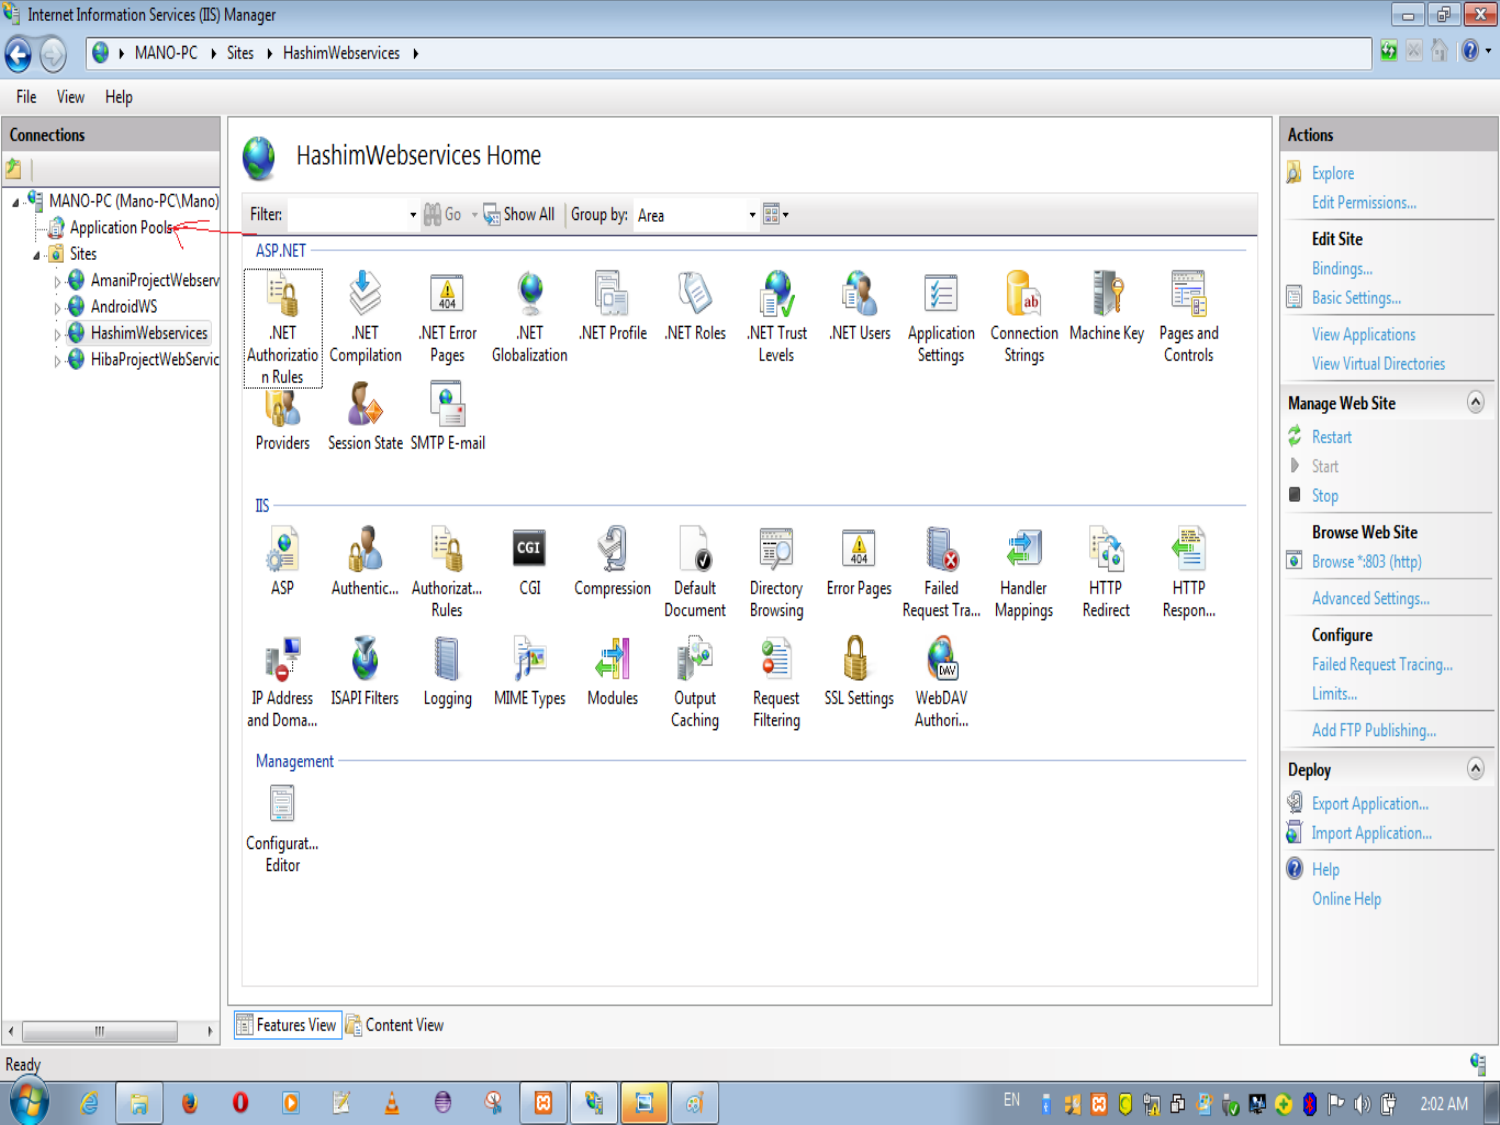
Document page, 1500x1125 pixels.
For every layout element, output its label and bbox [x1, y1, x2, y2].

list [0, 0, 1500, 1125]
